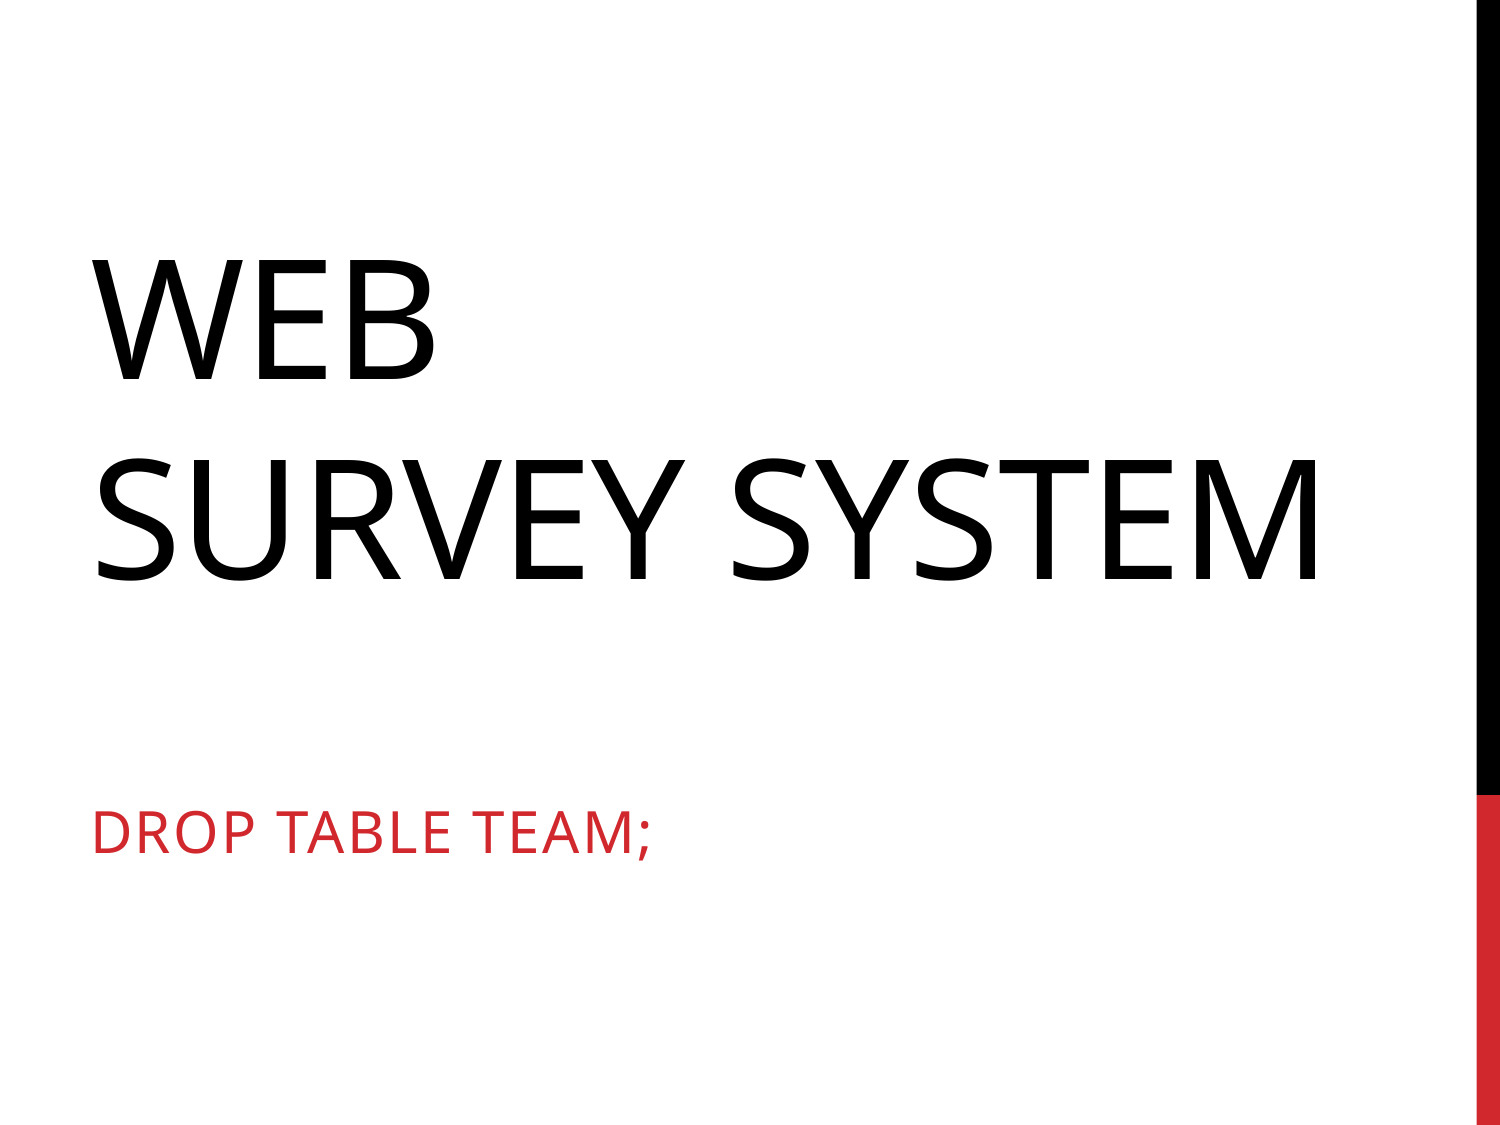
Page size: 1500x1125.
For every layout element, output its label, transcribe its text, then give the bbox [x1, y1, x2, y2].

subtitle Drop Table team; [75, 787, 1200, 938]
title Web Survey System [75, 37, 1350, 788]
